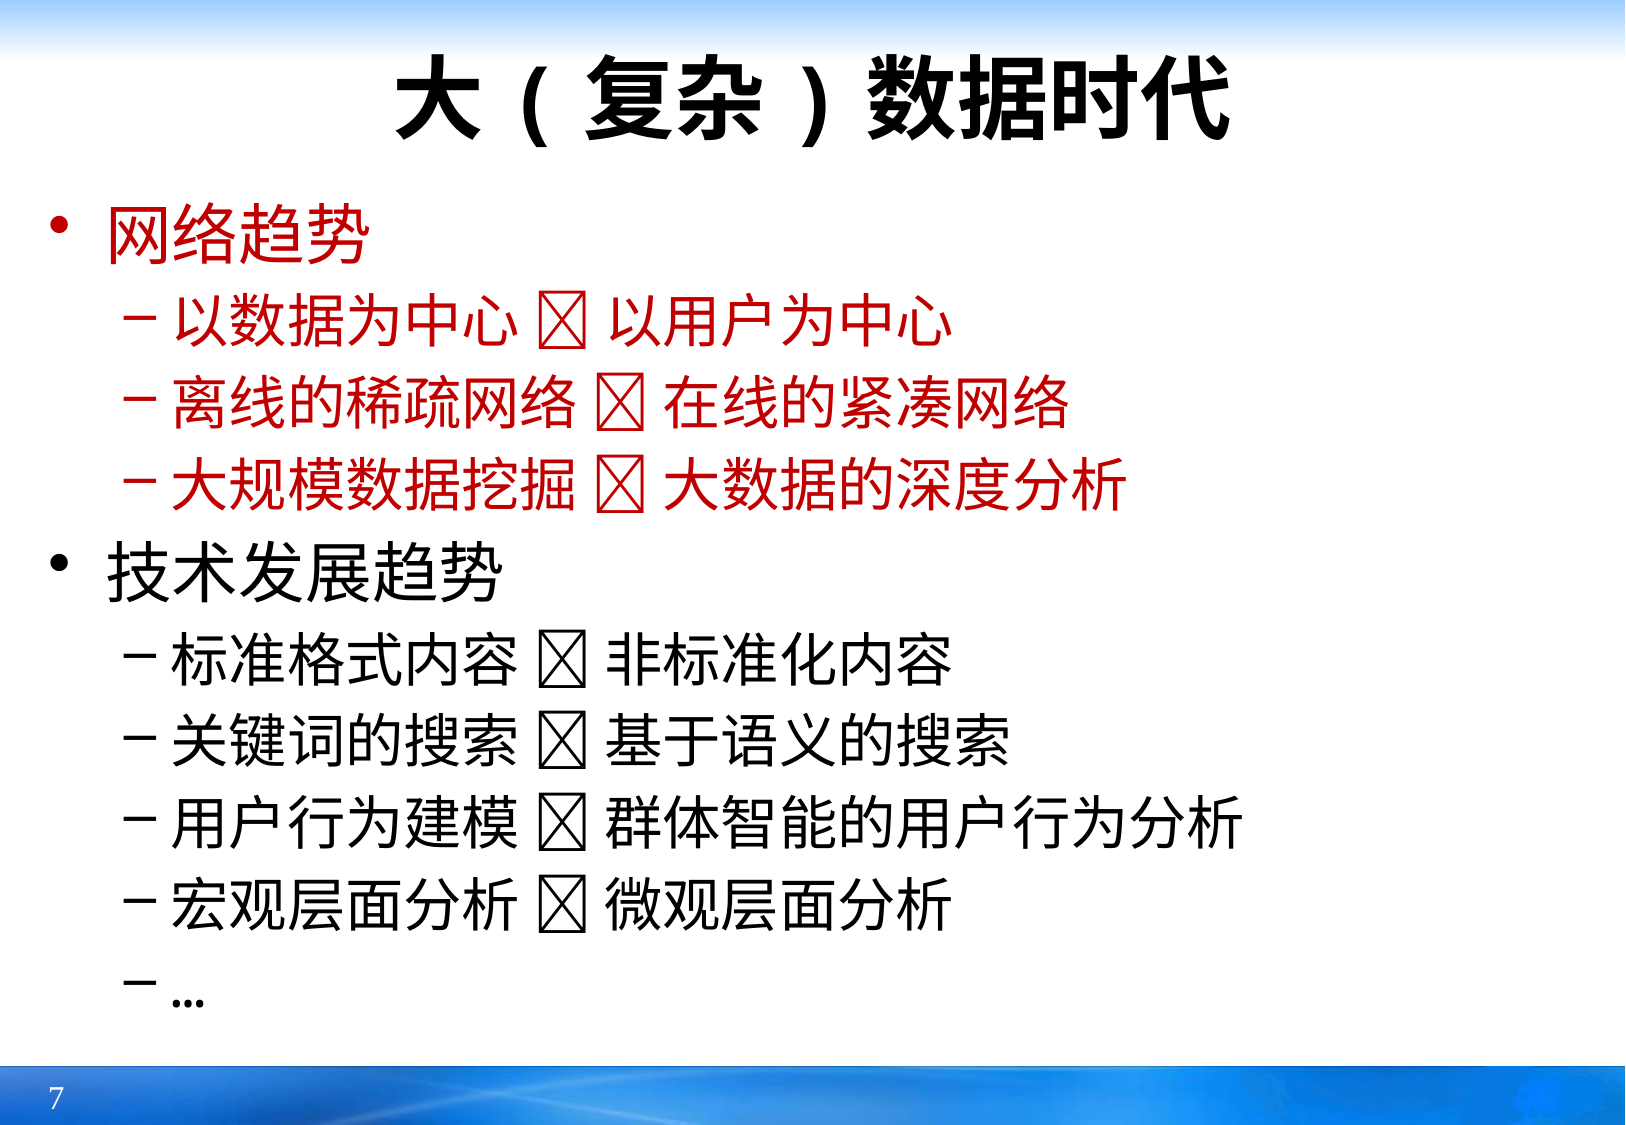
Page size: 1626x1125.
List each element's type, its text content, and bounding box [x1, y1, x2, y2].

picture [0, 1066, 1625, 1125]
title 大(复杂)数据时代 [44, 30, 1581, 162]
list 网络趋势 以数据为中心  以用户为中心 离线的稀疏网络  在线的紧凑网络 大规模数据挖掘  大数据的深度分析 技术发展趋势 标准格式内容  非标准化内容 关键词的搜索  基于语义的搜索 用户行为建模  群体智能的用户行为分析 宏观层面分析  微观层面分析 … [33, 184, 1625, 994]
